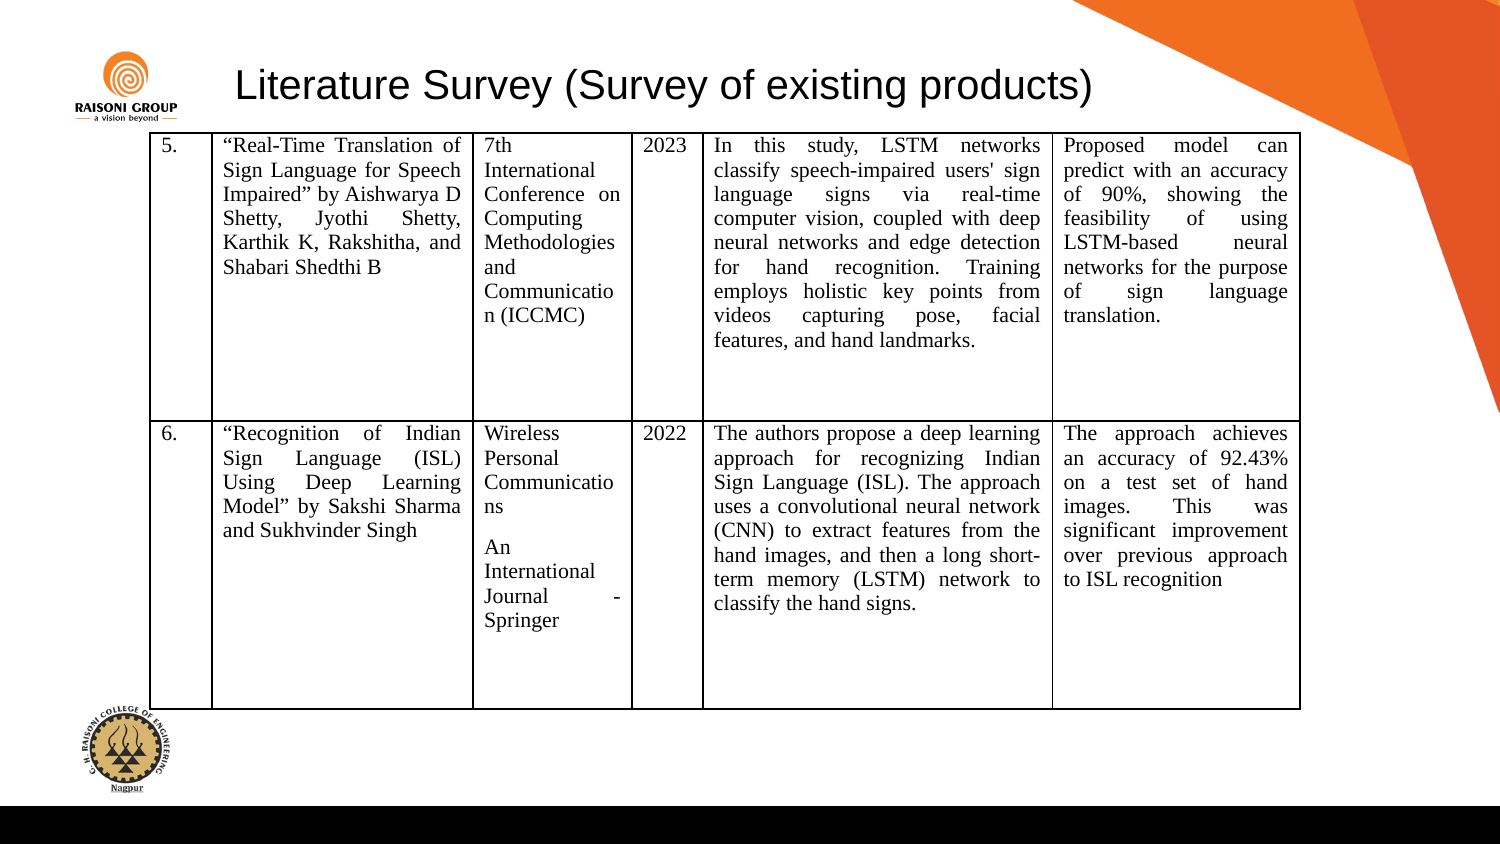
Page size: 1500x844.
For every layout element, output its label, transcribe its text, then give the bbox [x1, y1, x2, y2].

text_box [0, 806, 1500, 844]
table_header 5. [151, 134, 211, 420]
picture [1071, 0, 1500, 414]
table_cell “Recognition of Indian Sign Language (ISL) Using Deep Learning Model” by Sakshi Sharma and Sukhvinder Singh [213, 422, 472, 708]
picture [73, 49, 177, 122]
title Literature Survey (Survey of existing products) [232, 56, 1066, 132]
table_header 7th International Conference on Computing Methodologies and Communication (ICCMC) [474, 134, 631, 420]
picture [80, 702, 172, 795]
table_header Proposed model can predict with an accuracy of 90%, showing the feasibility of using LSTM-based neural networks for the purpose of sign language translation. [1053, 134, 1069, 420]
table_cell The approach achieves an accuracy of 92.43% on a test set of hand images. This was significant improvement over previous approach to ISL recognition [1053, 422, 1299, 708]
table_cell 2022 [633, 422, 702, 708]
table_cell 6. [151, 422, 211, 708]
table_cell Wireless Personal Communications An International Journal -Springer [474, 422, 631, 708]
table_cell The authors propose a deep learning approach for recognizing Indian Sign Language (ISL). The approach uses a convolutional neural network (CNN) to extract features from the hand images, and then a long short-term memory (LSTM) network to classify the hand signs. [704, 422, 1052, 708]
table_header “Real-Time Translation of Sign Language for Speech Impaired” by Aishwarya D Shetty, Jyothi Shetty, Karthik K, Rakshitha, and Shabari Shedthi B [213, 134, 472, 420]
table_header 2023 [633, 134, 702, 420]
table_header In this study, LSTM networks classify speech-impaired users' sign language signs via real-time computer vision, coupled with deep neural networks and edge detection for hand recognition. Training employs holistic key points from videos capturing pose, facial features, and hand landmarks. [704, 134, 1052, 420]
